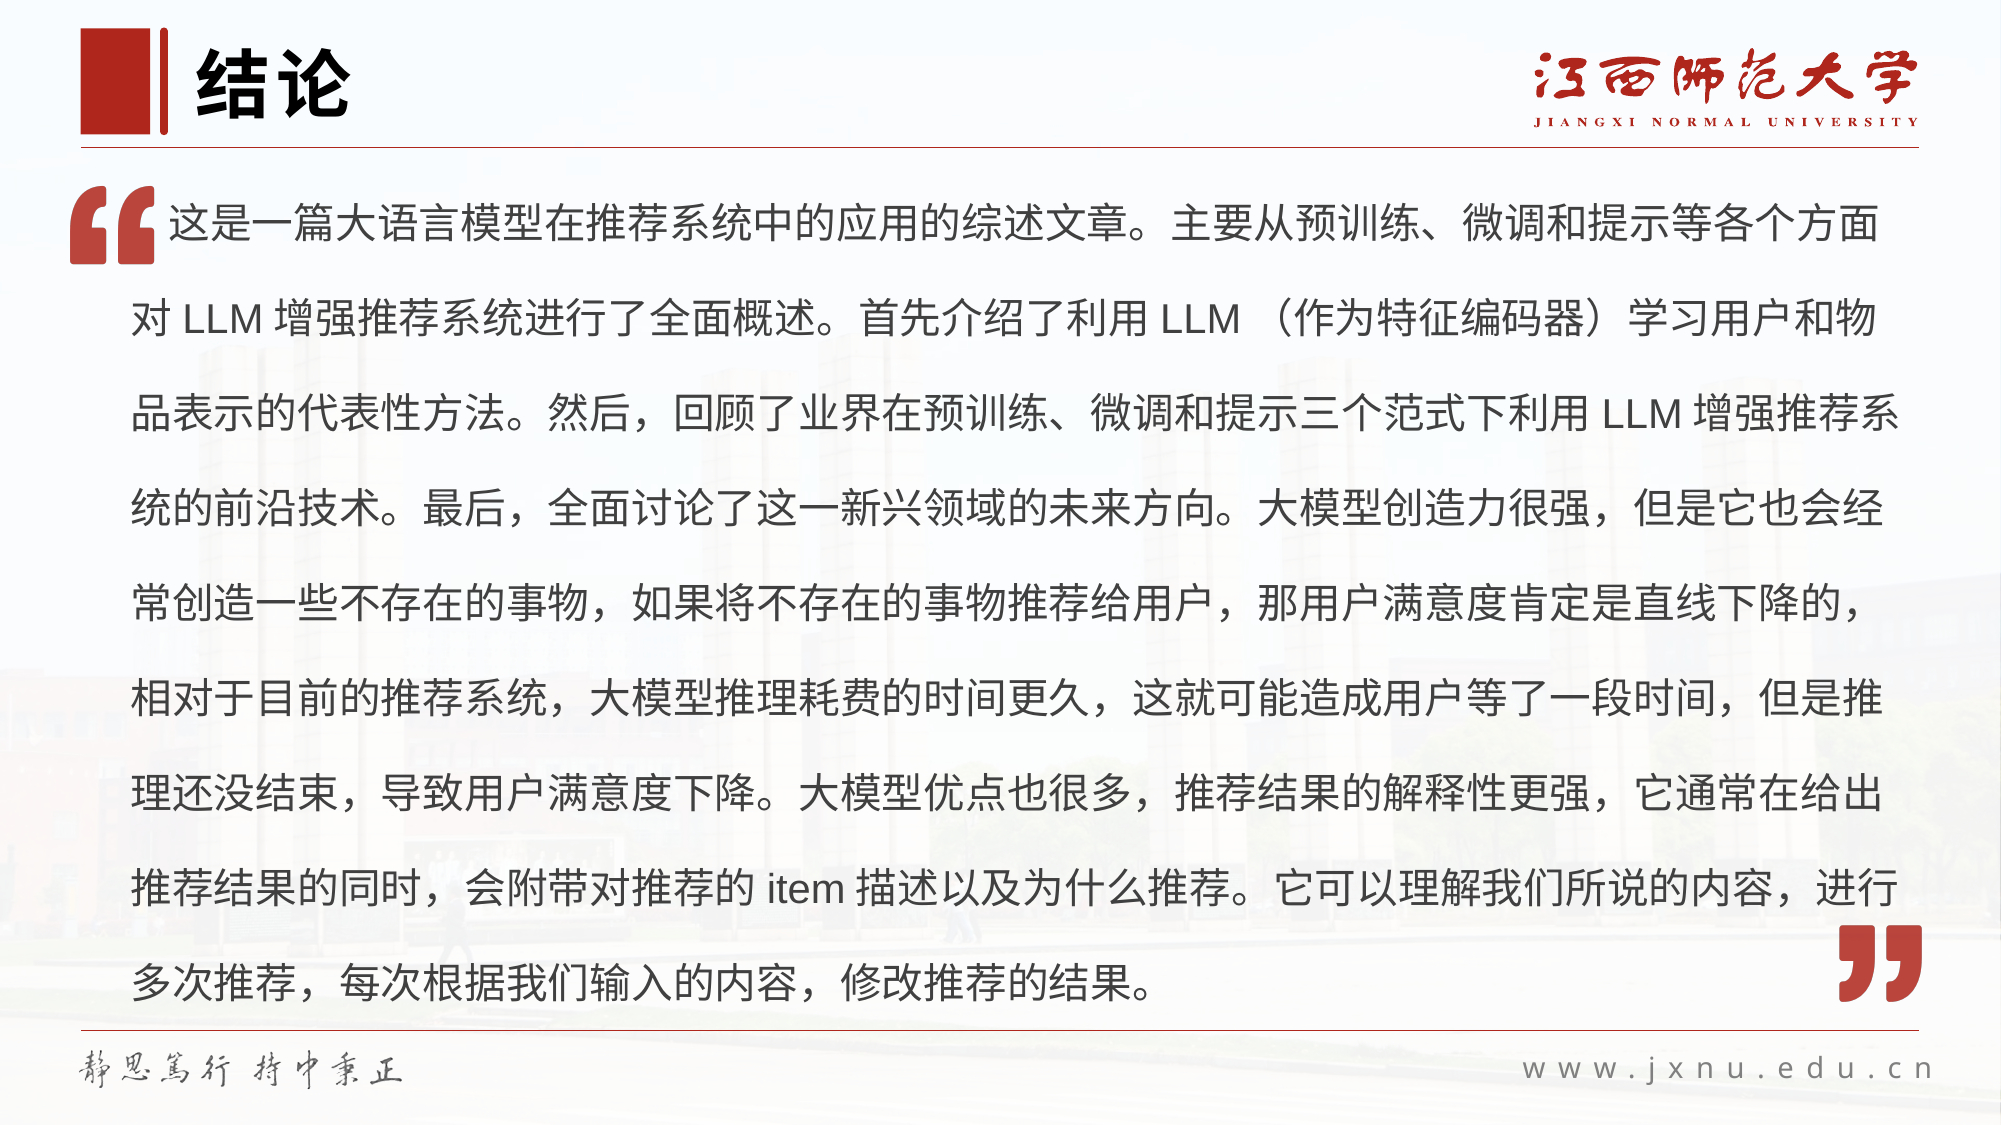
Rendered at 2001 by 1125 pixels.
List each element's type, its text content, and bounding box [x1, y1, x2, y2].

title 结论 [180, 40, 1426, 141]
text_box 这是一篇大语言模型在推荐系统中的应用的综述文章。主要从预训练、微调和提示等各个方面对LLM增强推荐系统进行了全面概述。首先介绍了利用LLM（作为特征编码器）学习用户和物品表示的代表性方法。然后，回顾了业界在预训练、微调和提示三个范式下利用LLM增强推荐系统的前沿技术。最后，全面讨论了这一新兴领域的未来方向。大模型创造力很强，但是它也会经常创造一些不存在的事物，如果将不存在的事物推荐给用户，那用户满意度肯定是直线下降的，相对于目前的推荐系统，大模型推理耗费的时间更久，这就可能造成用户等了一段时间，但是推理还没结束，导致用户满意度下降。大模型优点也很多，推荐结果的解释性更强，它通常在给出推荐结果的同时，会附带对推荐的item描述以及为什么推荐。它可以理解我们所说的内容，进行多次推荐，每次根据我们输入的内容，修改推荐的结果。 [115, 144, 1917, 1014]
picture [39, 152, 185, 298]
picture [1809, 892, 1952, 1035]
picture [56, 1031, 422, 1093]
